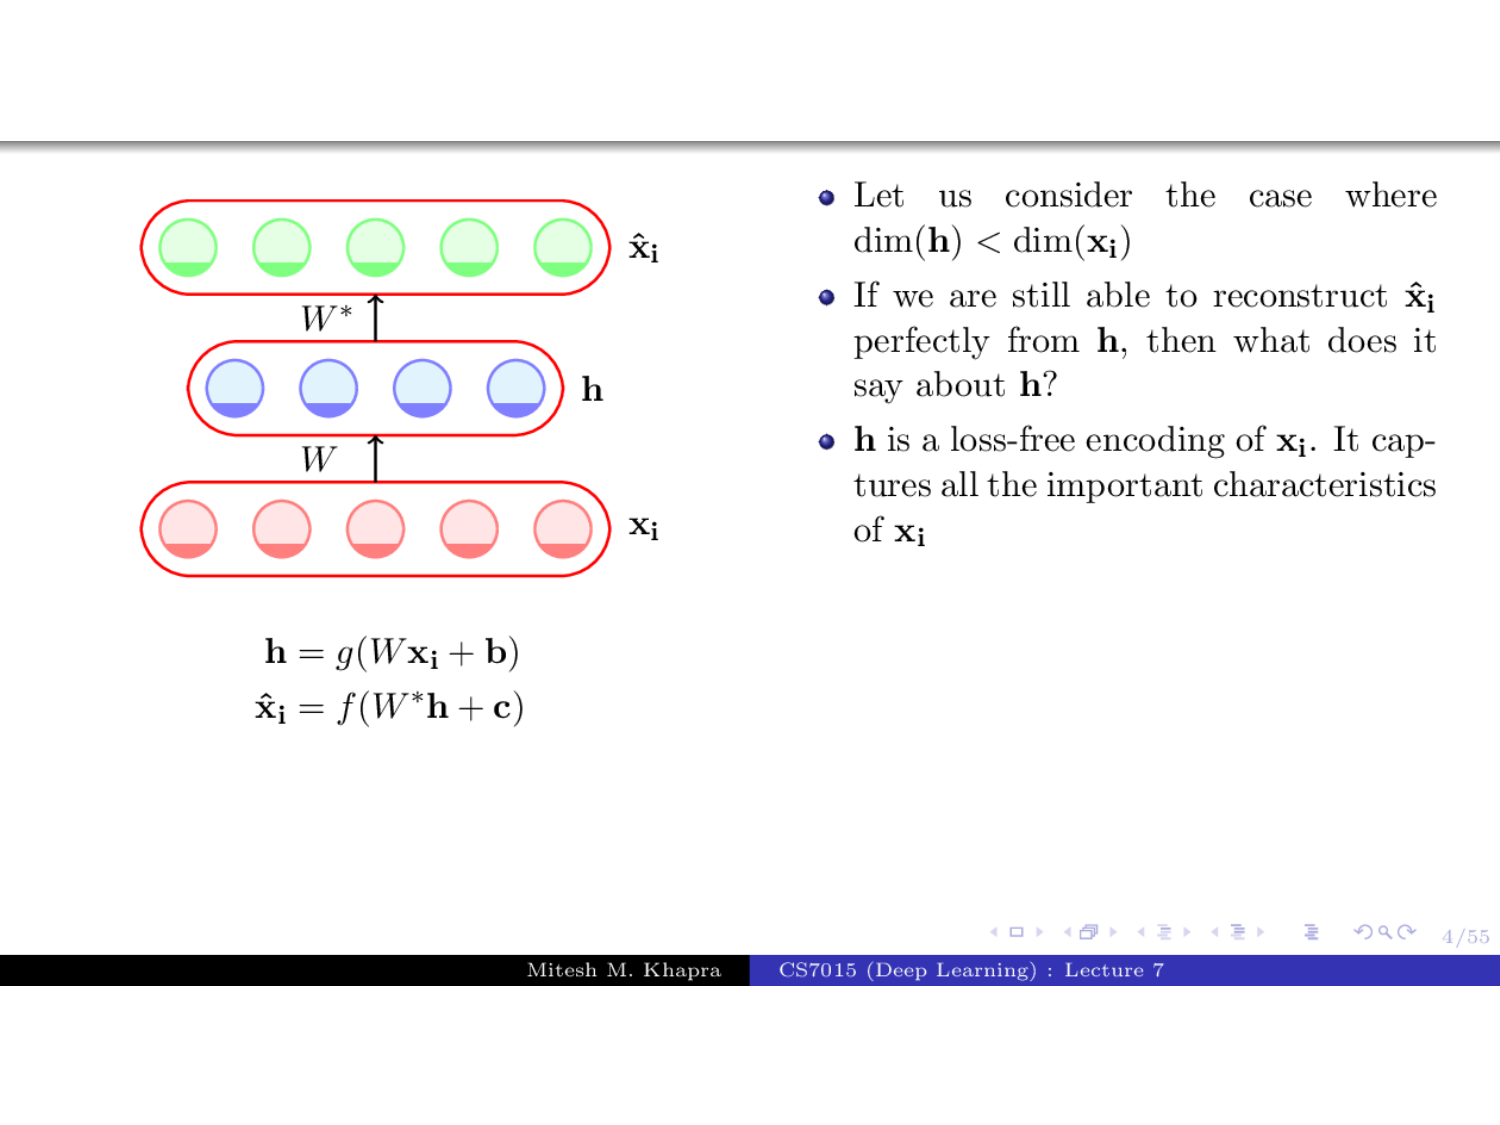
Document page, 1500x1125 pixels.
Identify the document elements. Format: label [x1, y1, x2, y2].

picture [0, 141, 1500, 986]
